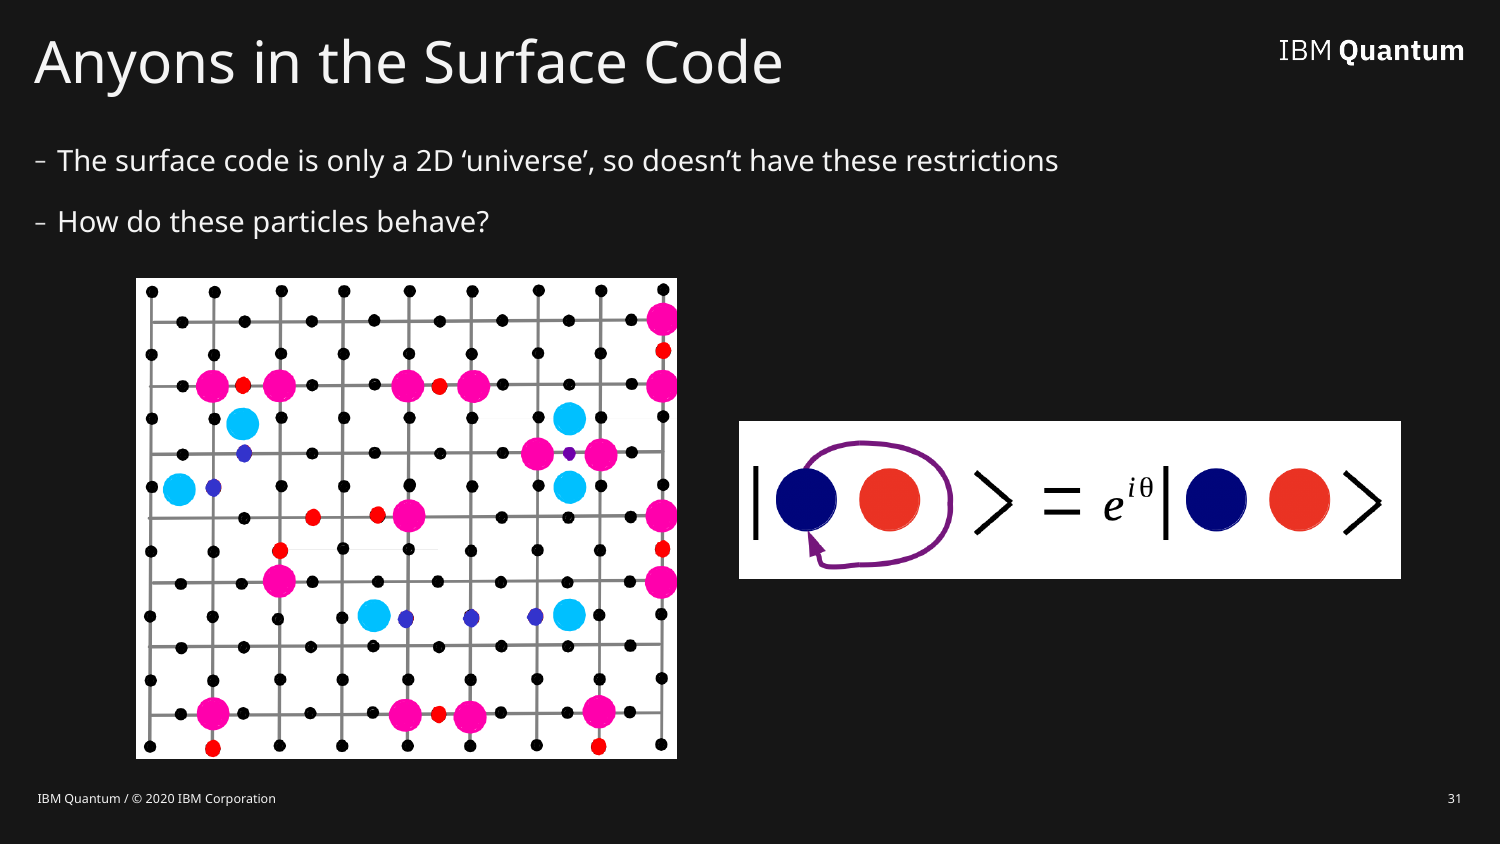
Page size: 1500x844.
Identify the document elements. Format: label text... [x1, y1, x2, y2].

footer IBM Quantum / © 2020 IBM Corporation [37, 785, 713, 813]
list The surface code is only a 2D ‘universe’, so doesn’t have these restrictions How do these particles behave? [34, 138, 1445, 333]
picture [136, 278, 677, 759]
title Anyons in the Surface Code [34, 33, 1091, 138]
picture [739, 421, 1401, 579]
slide_number 31 [1162, 785, 1463, 813]
